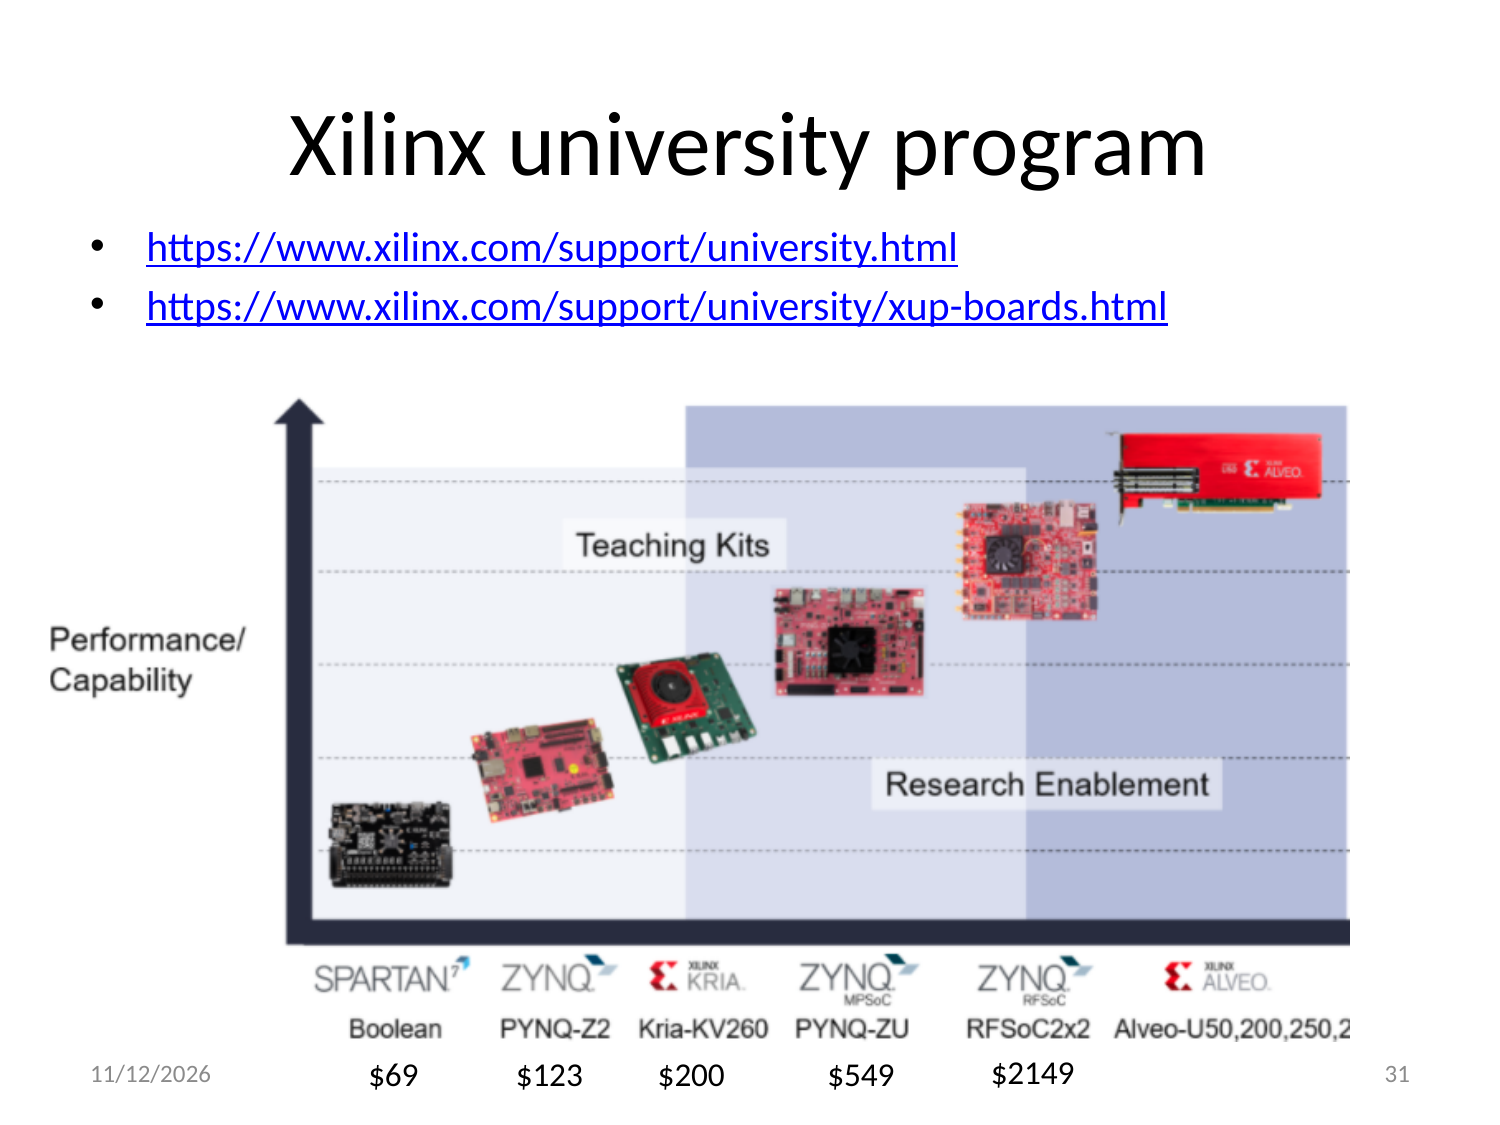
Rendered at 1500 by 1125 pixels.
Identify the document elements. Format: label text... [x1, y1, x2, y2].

text_box $2149 [976, 1050, 1090, 1099]
title Xilinx university program [75, 45, 1425, 212]
list https://www.xilinx.com/support/university.html https://www.xilinx.com/support/university/xup-boards.html [75, 212, 1425, 1013]
slide_number 31 [1074, 1042, 1425, 1103]
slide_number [75, 1050, 425, 1103]
text_box $549 [812, 1050, 910, 1101]
text_box $69 $123 $200 [425, 1050, 741, 1101]
picture [49, 388, 1351, 1042]
